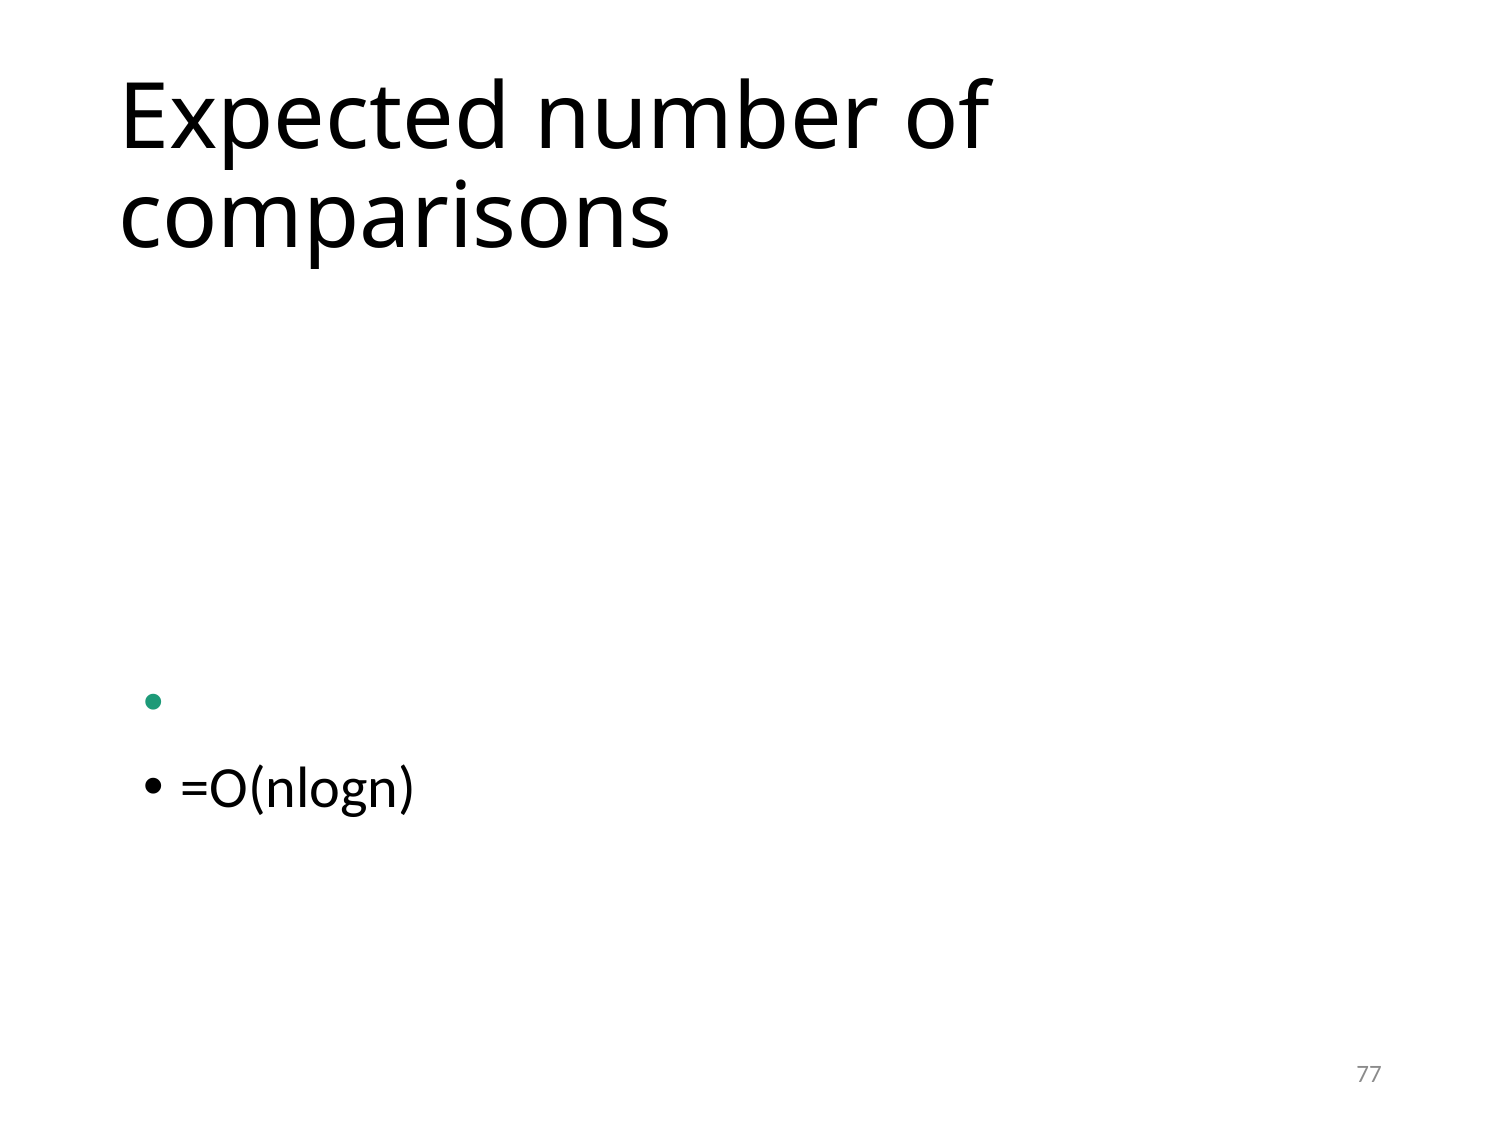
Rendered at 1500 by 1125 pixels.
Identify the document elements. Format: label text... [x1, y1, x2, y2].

slide_number 77 [1059, 1042, 1397, 1103]
title Expected number of comparisons [103, 59, 1397, 278]
